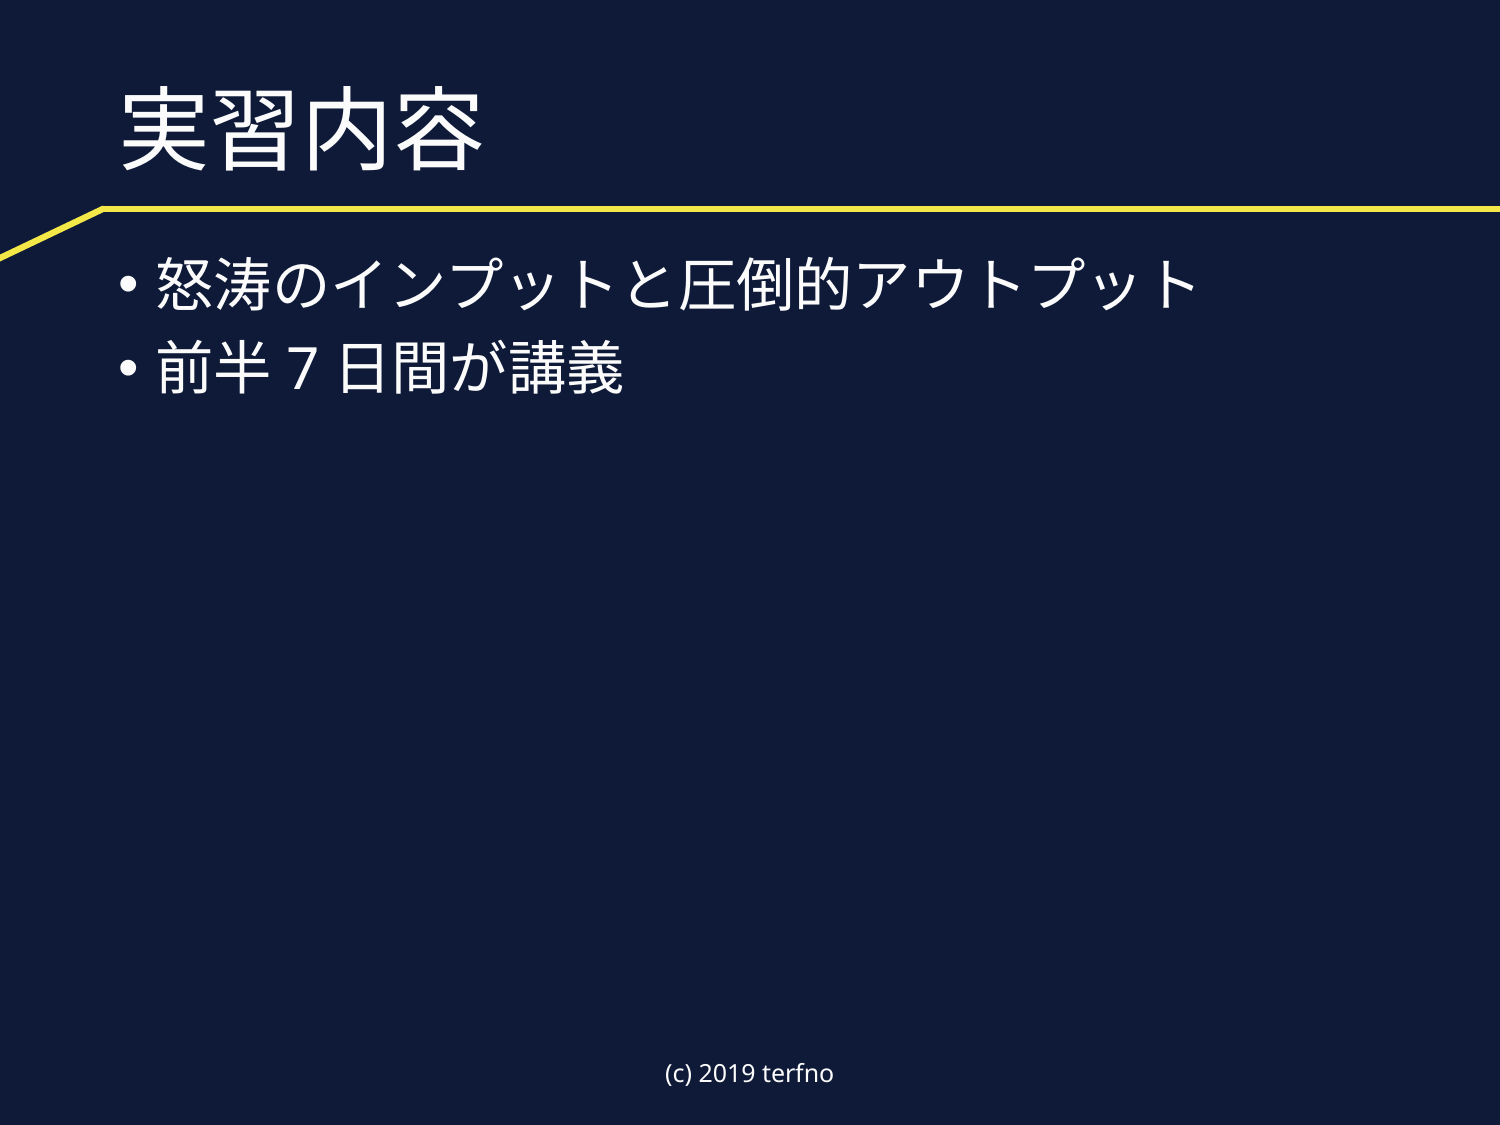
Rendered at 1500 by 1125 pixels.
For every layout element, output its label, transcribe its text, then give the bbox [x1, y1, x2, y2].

footer (c) 2019 terfno [496, 1042, 1004, 1103]
title 実習内容 [103, 59, 1397, 208]
list 怒涛のインプットと圧倒的アウトプット 前半7日間が講義 [103, 248, 1397, 1014]
